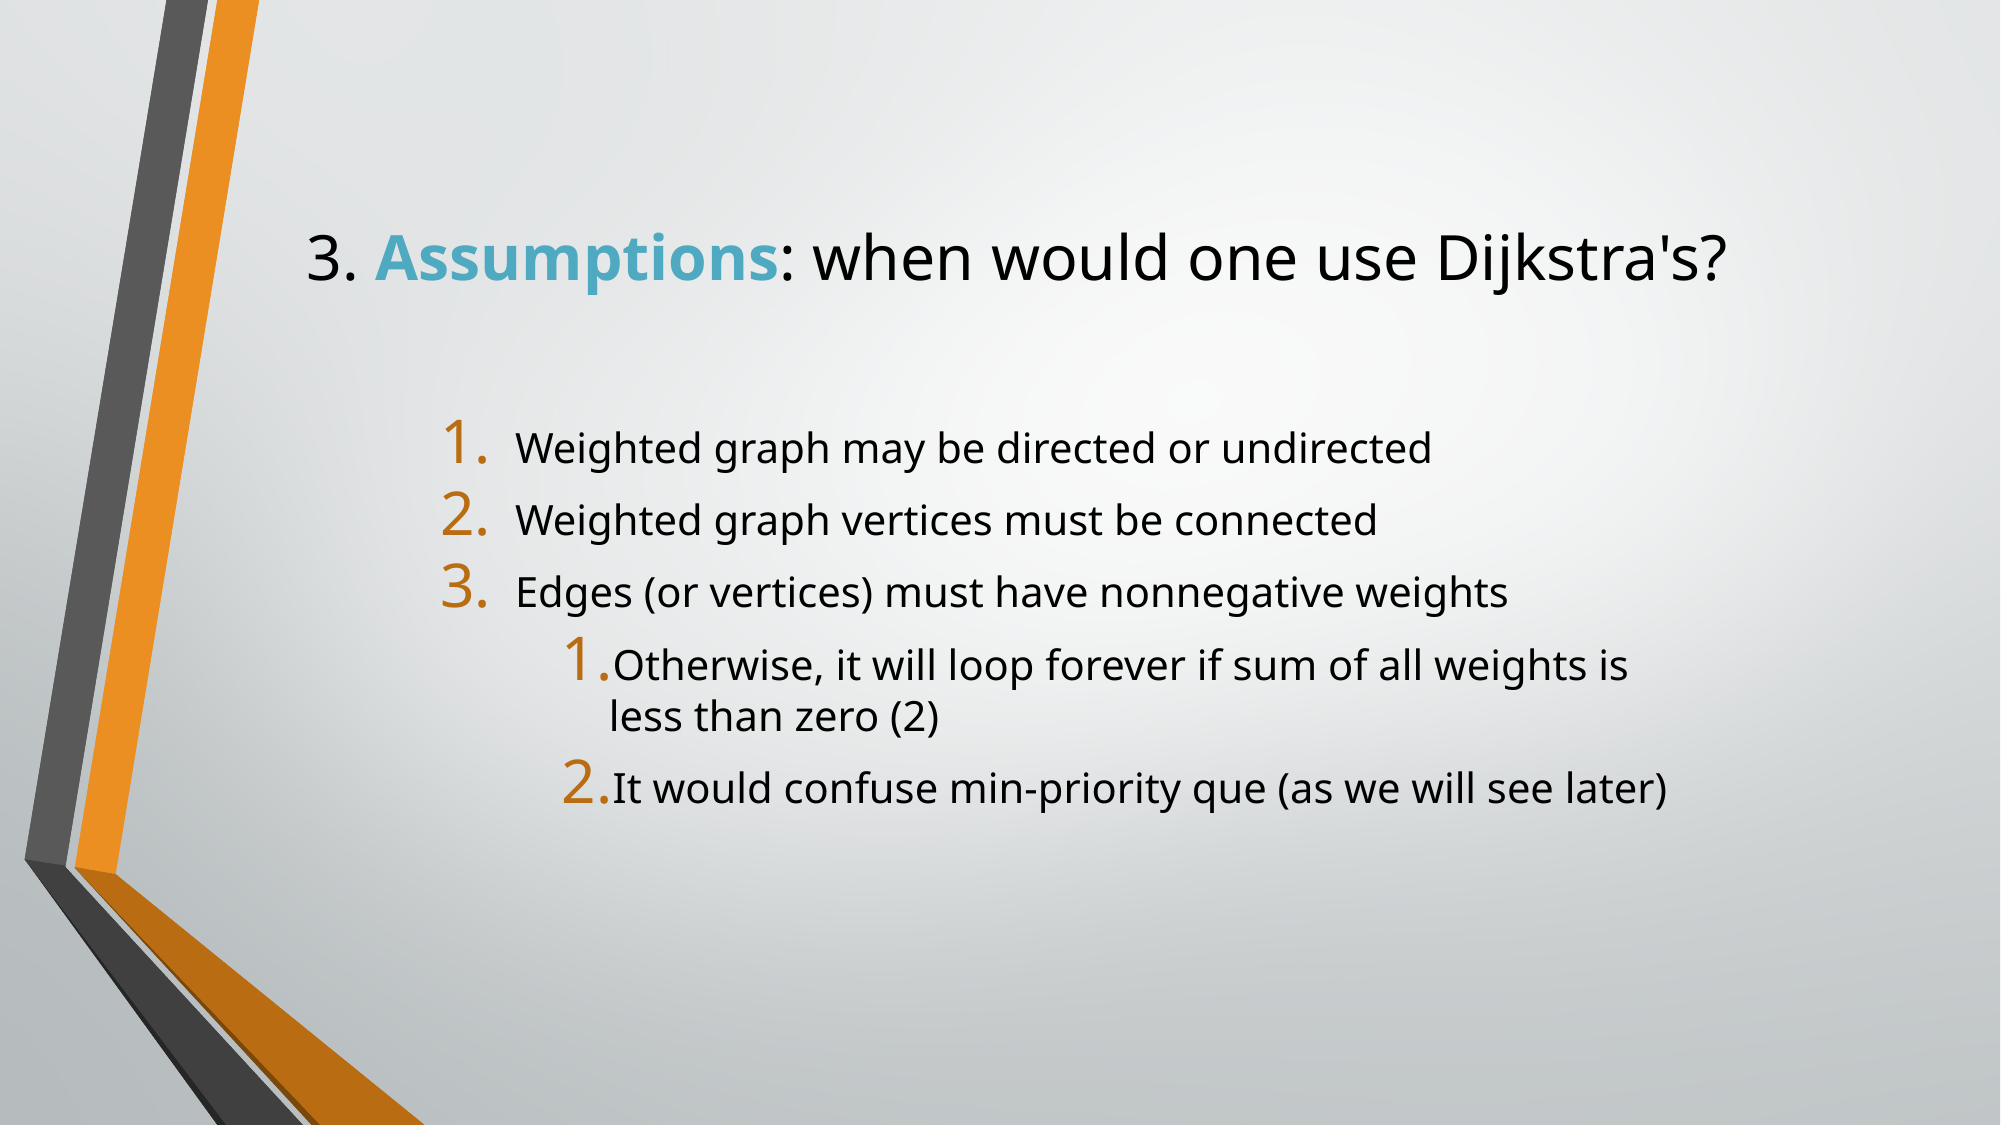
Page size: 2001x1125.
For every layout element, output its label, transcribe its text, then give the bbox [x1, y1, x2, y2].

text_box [24, 0, 425, 1125]
title 3. Assumptions: when would one use Dijkstra's? [425, 112, 1793, 400]
list Weighted graph may be directed or undirected Weighted graph vertices must be connected Edges (or vertices) must have nonnegative weights Otherwise, it will loop forever if sum of all weights is less than zero (2) It would confuse min-priority que (as we will see later) [425, 362, 1715, 875]
